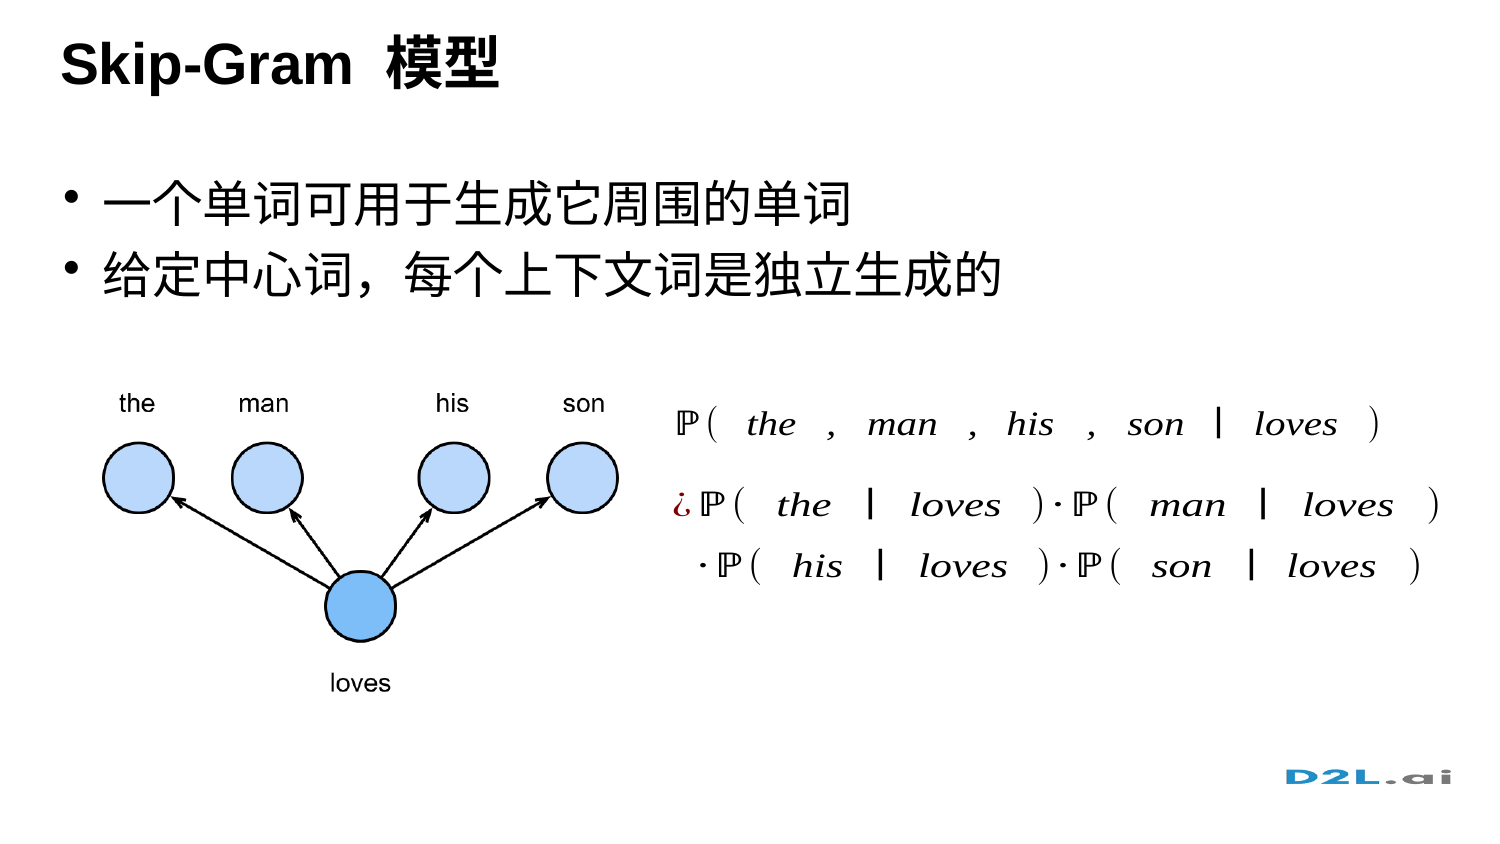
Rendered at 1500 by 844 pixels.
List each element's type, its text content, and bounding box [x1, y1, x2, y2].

picture [77, 371, 645, 724]
list 一个单词可用于生成它周围的单词 给定中心词，每个上下文词是独立生成的 [55, 165, 1403, 750]
picture [1284, 745, 1454, 806]
title Skip-Gram 模型 [52, 18, 1400, 109]
